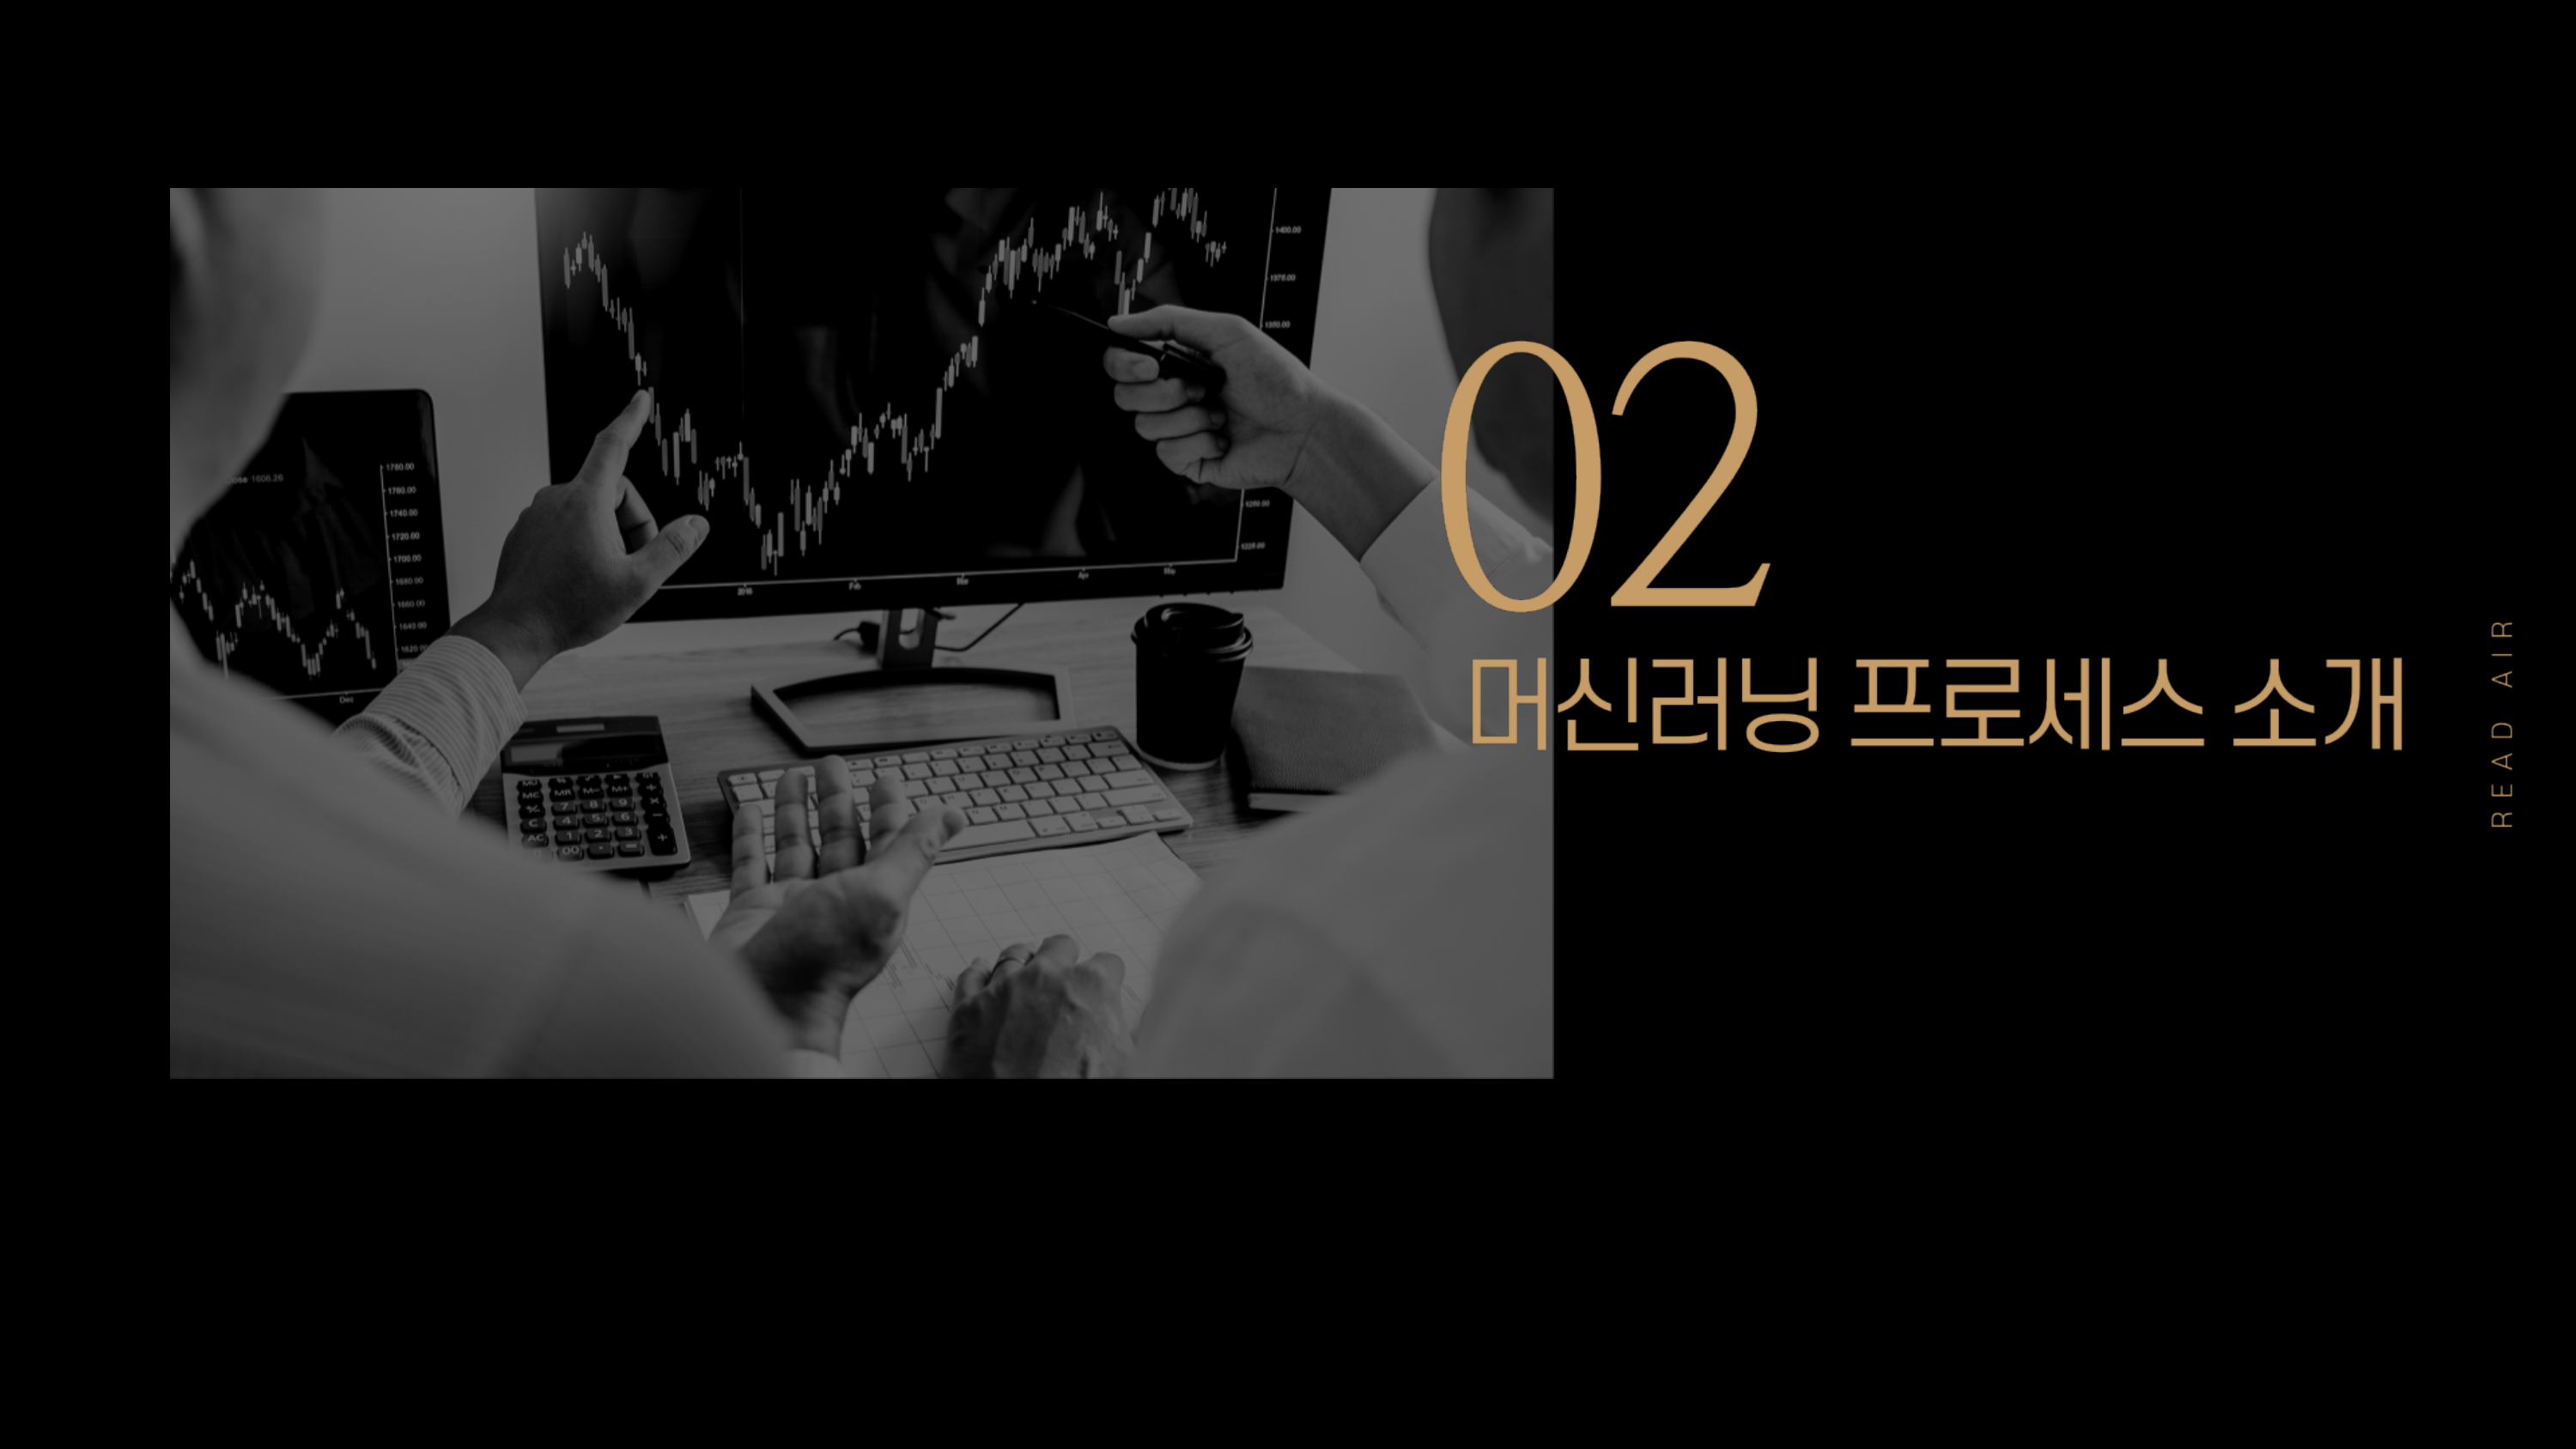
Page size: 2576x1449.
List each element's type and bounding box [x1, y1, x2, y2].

text_box [169, 188, 1554, 1079]
picture [1370, 182, 2448, 800]
picture [2287, 610, 2576, 1038]
